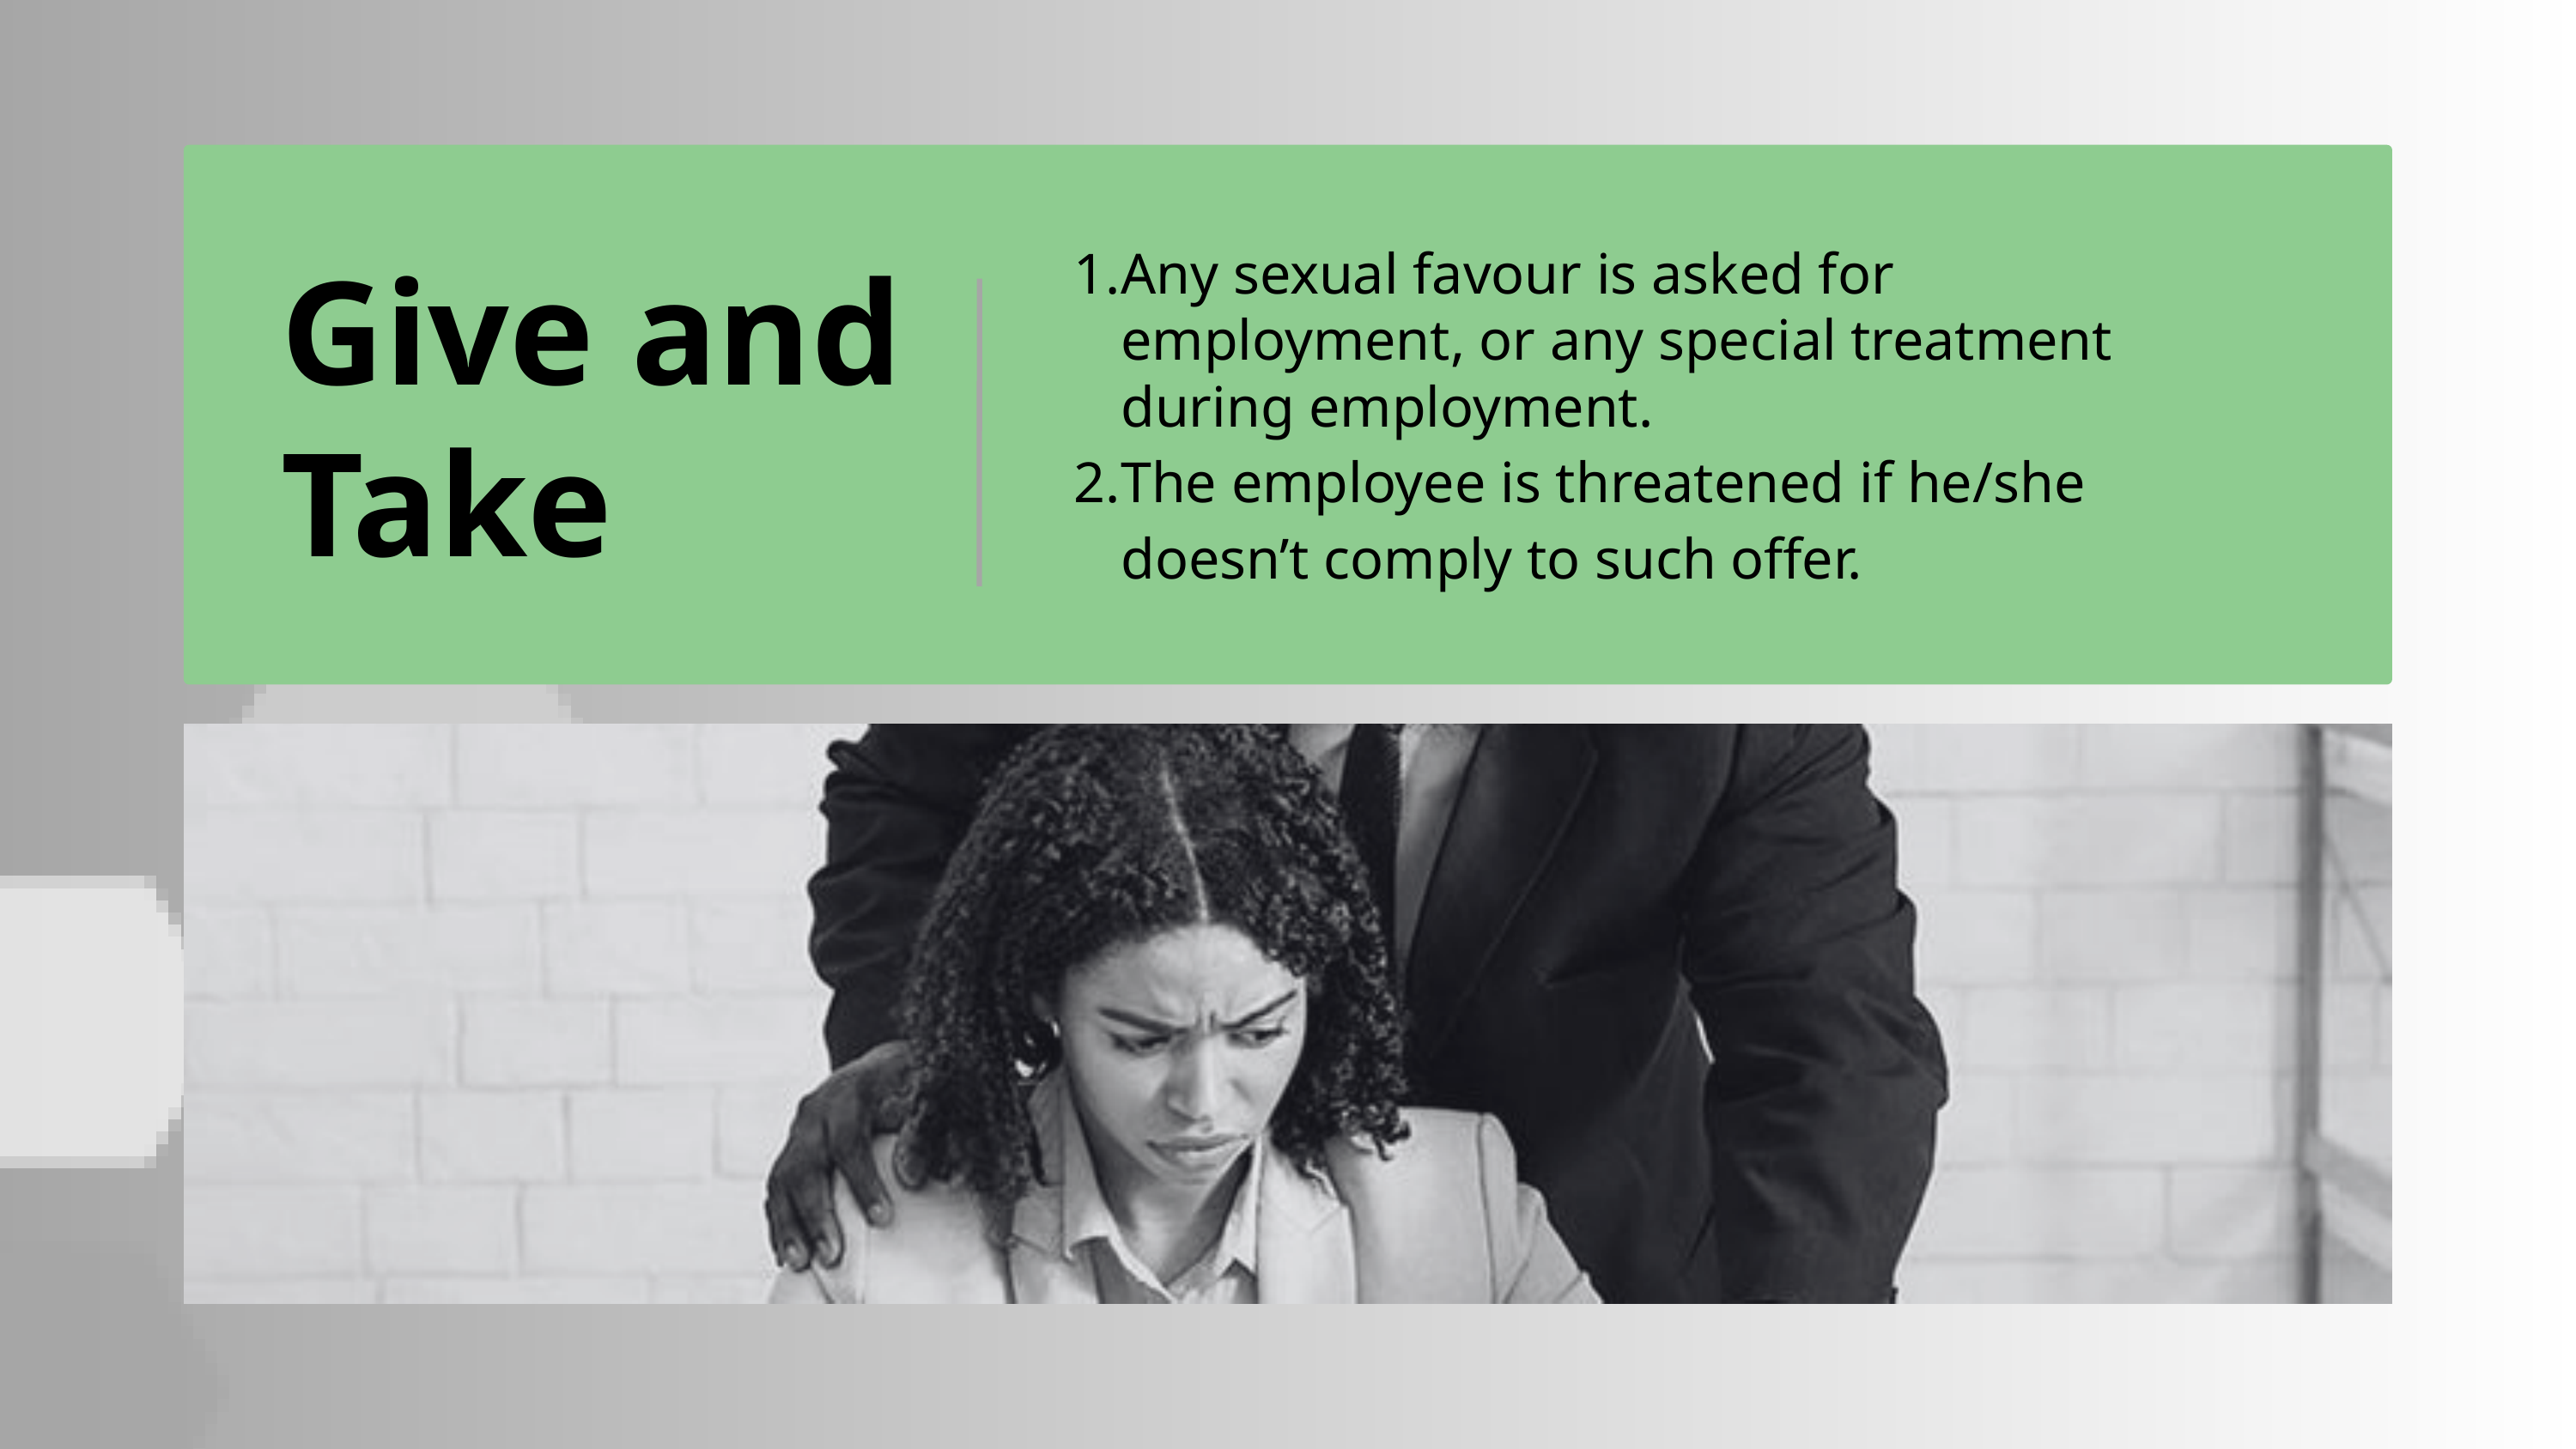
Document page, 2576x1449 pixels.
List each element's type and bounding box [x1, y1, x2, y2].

text_box [183, 724, 2393, 1304]
text_box [0, 621, 632, 1449]
text_box [183, 144, 2393, 685]
